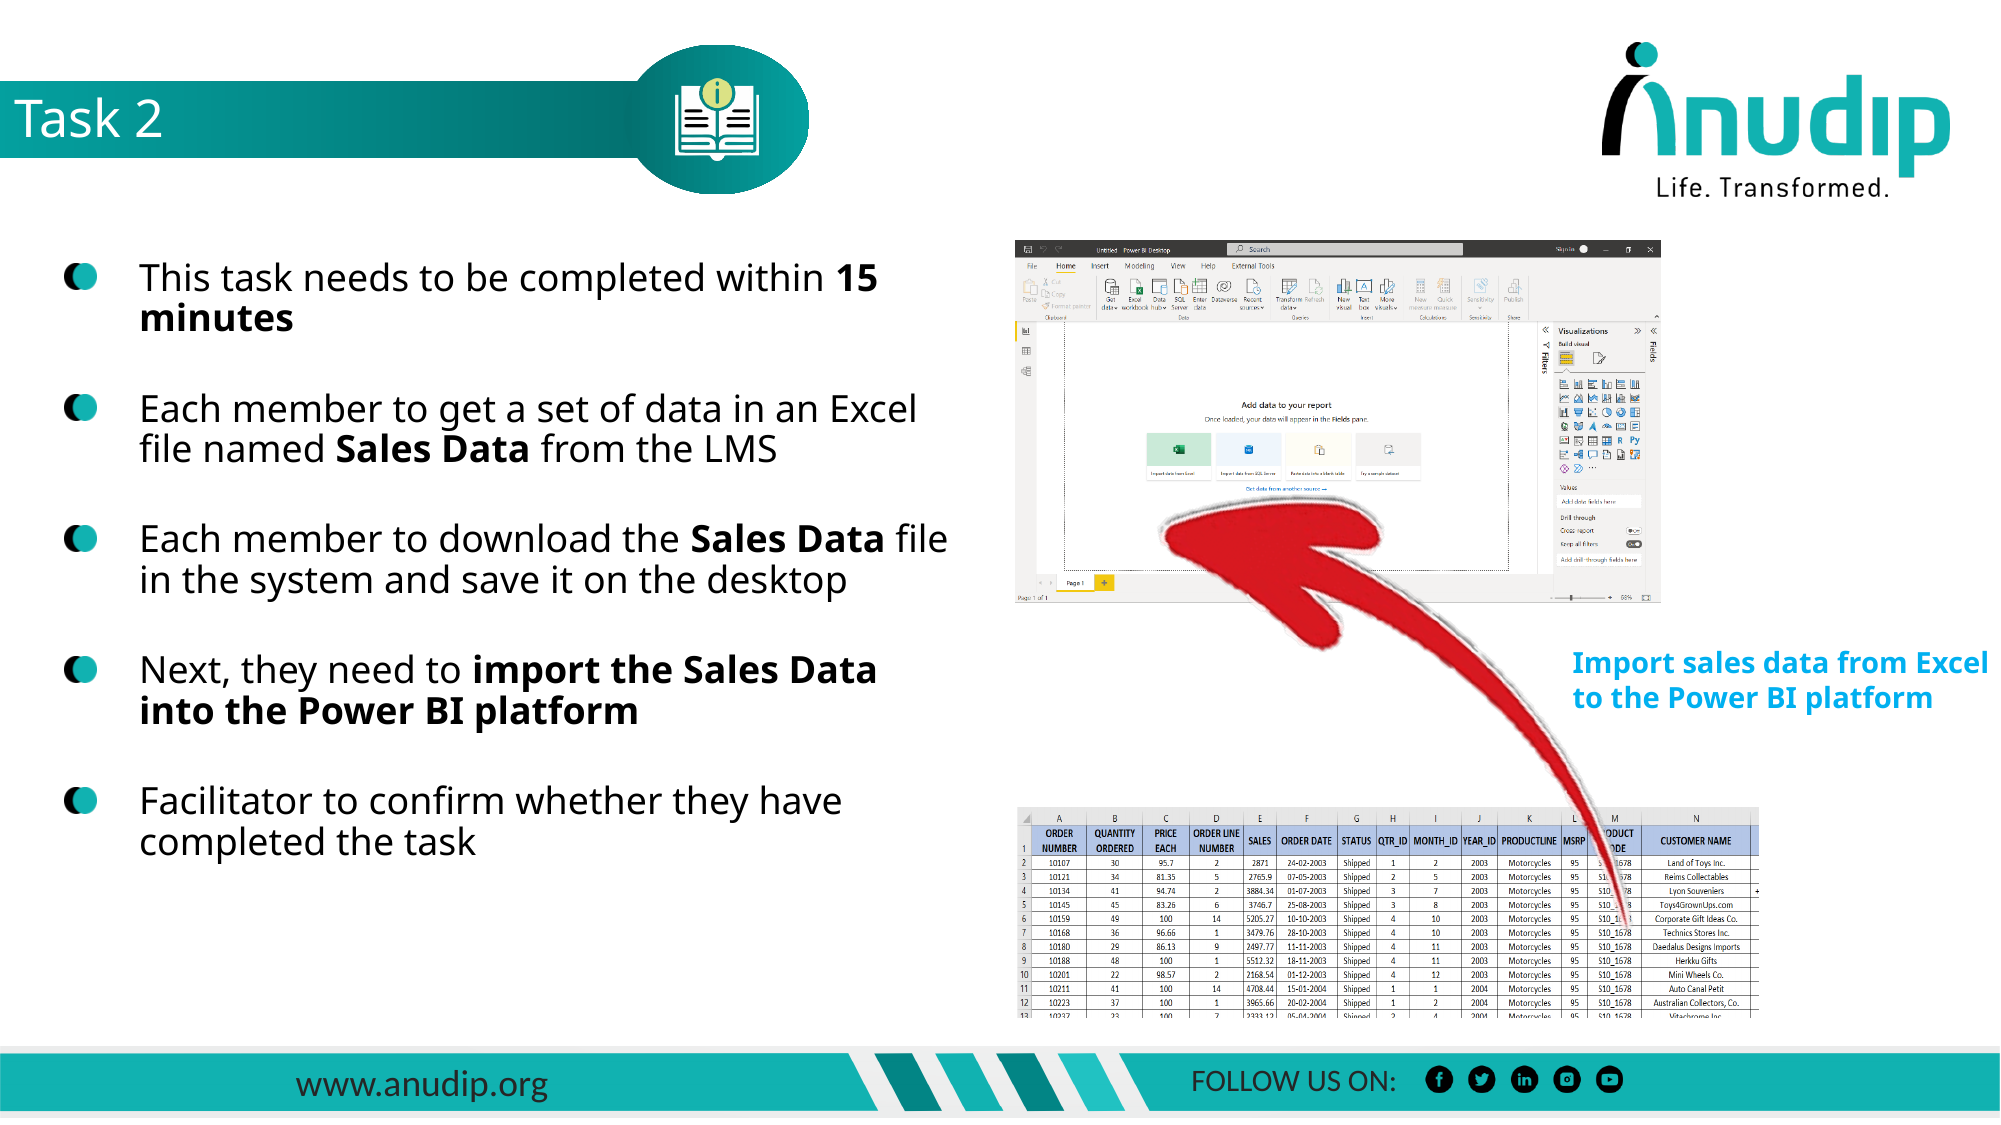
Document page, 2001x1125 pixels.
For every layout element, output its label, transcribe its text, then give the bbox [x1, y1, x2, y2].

picture [64, 787, 97, 814]
picture [64, 656, 97, 683]
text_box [0, 1046, 2000, 1118]
picture [64, 525, 97, 552]
picture [1602, 42, 1950, 197]
picture [64, 394, 97, 421]
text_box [1015, 240, 2000, 1018]
text_box This task needs to be completed within 15 minutes Each member to get a set of data in an Excel file named Sales Data from the LMS Each member to download the Sales Data file in the system and save it on the desktop Next, they need to import the Sales Data into the Power BI platform Facilitator to confirm whether they have completed the task [49, 251, 968, 916]
picture [64, 263, 97, 290]
picture [675, 78, 759, 161]
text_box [0, 44, 810, 195]
